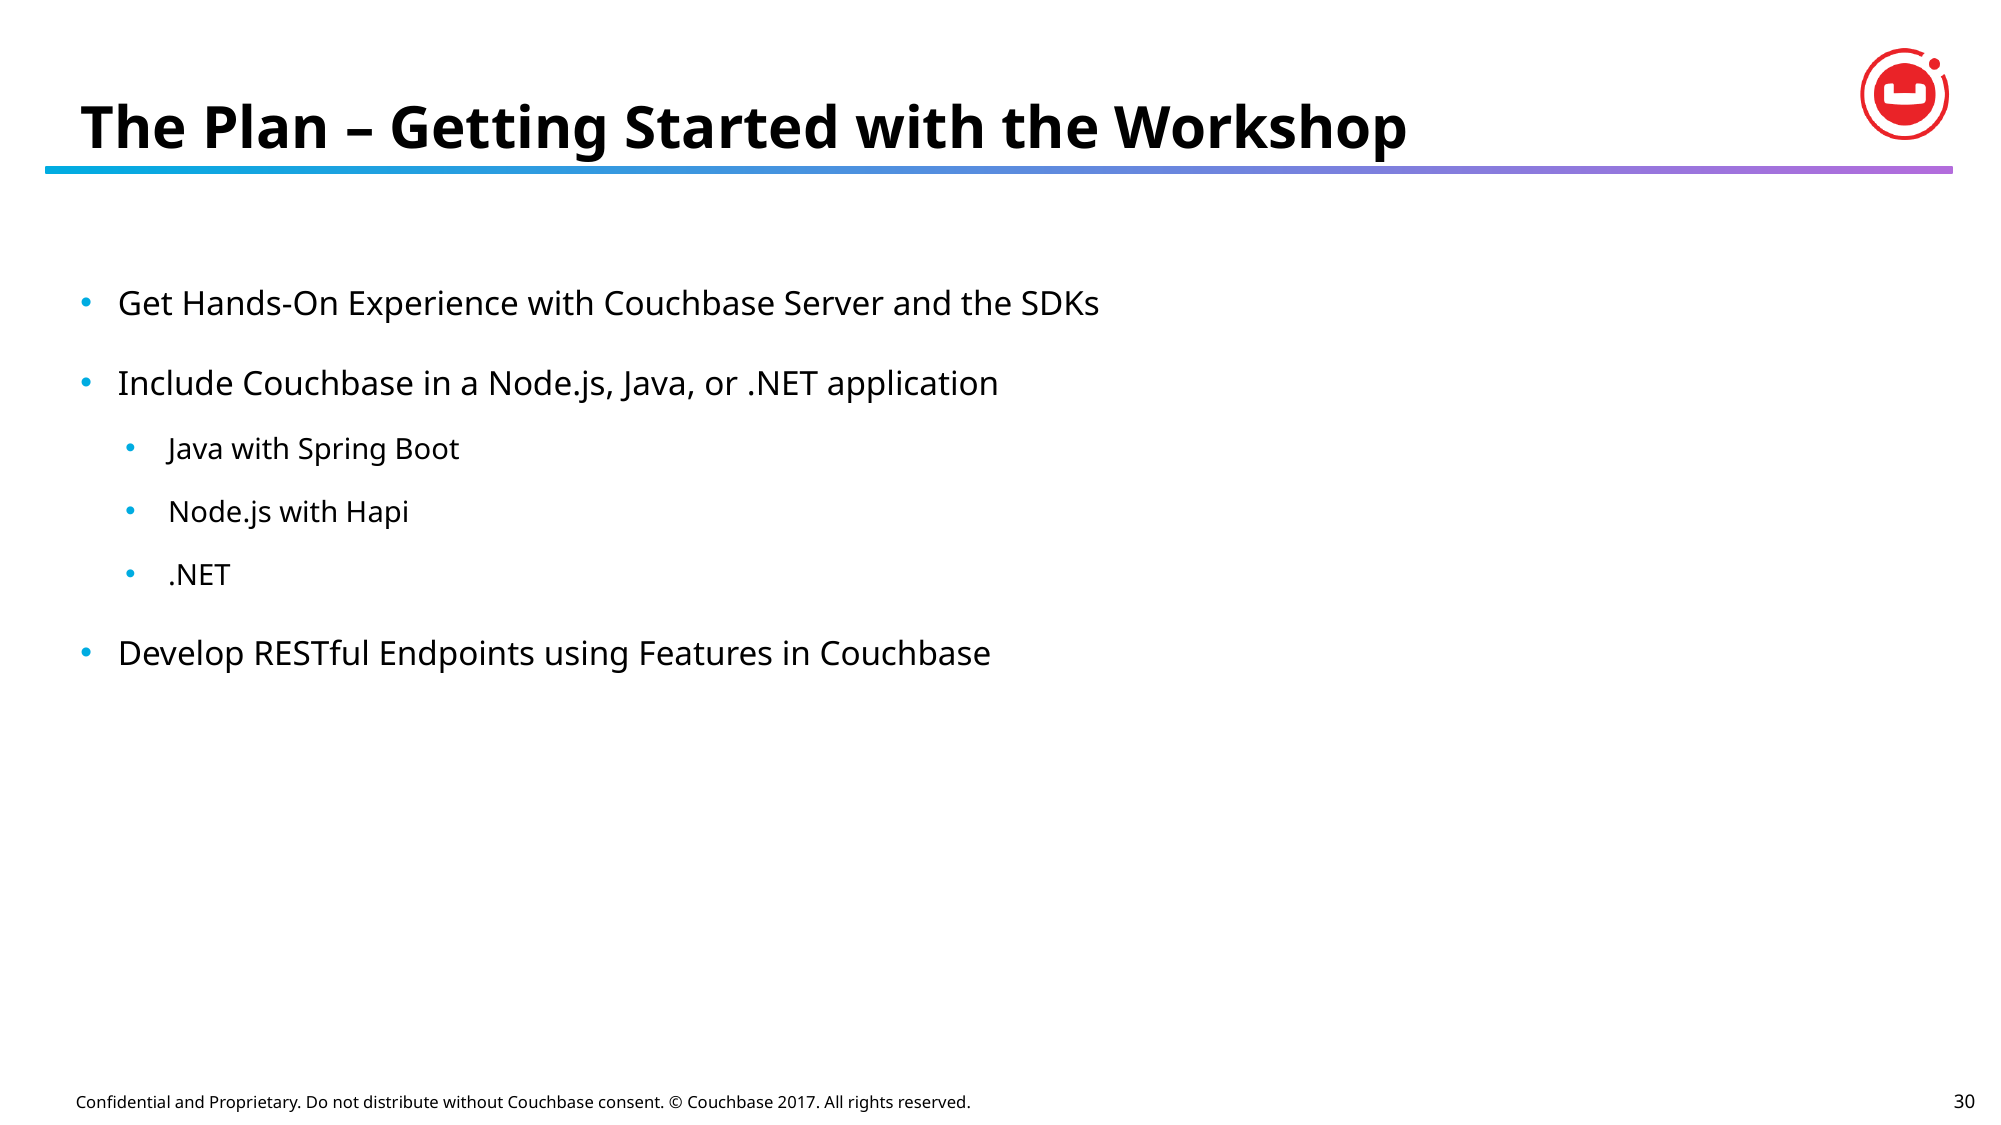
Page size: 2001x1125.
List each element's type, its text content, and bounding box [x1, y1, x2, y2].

list Get Hands-On Experience with Couchbase Server and the SDKs Include Couchbase in a Node.js, Java, or .NET application Java with Spring Boot Node.js with Hapi .NET Develop RESTful Endpoints using Features in Couchbase [65, 254, 1905, 1001]
title The Plan – Getting Started with the Workshop [65, 84, 1768, 175]
picture [1860, 48, 1958, 140]
